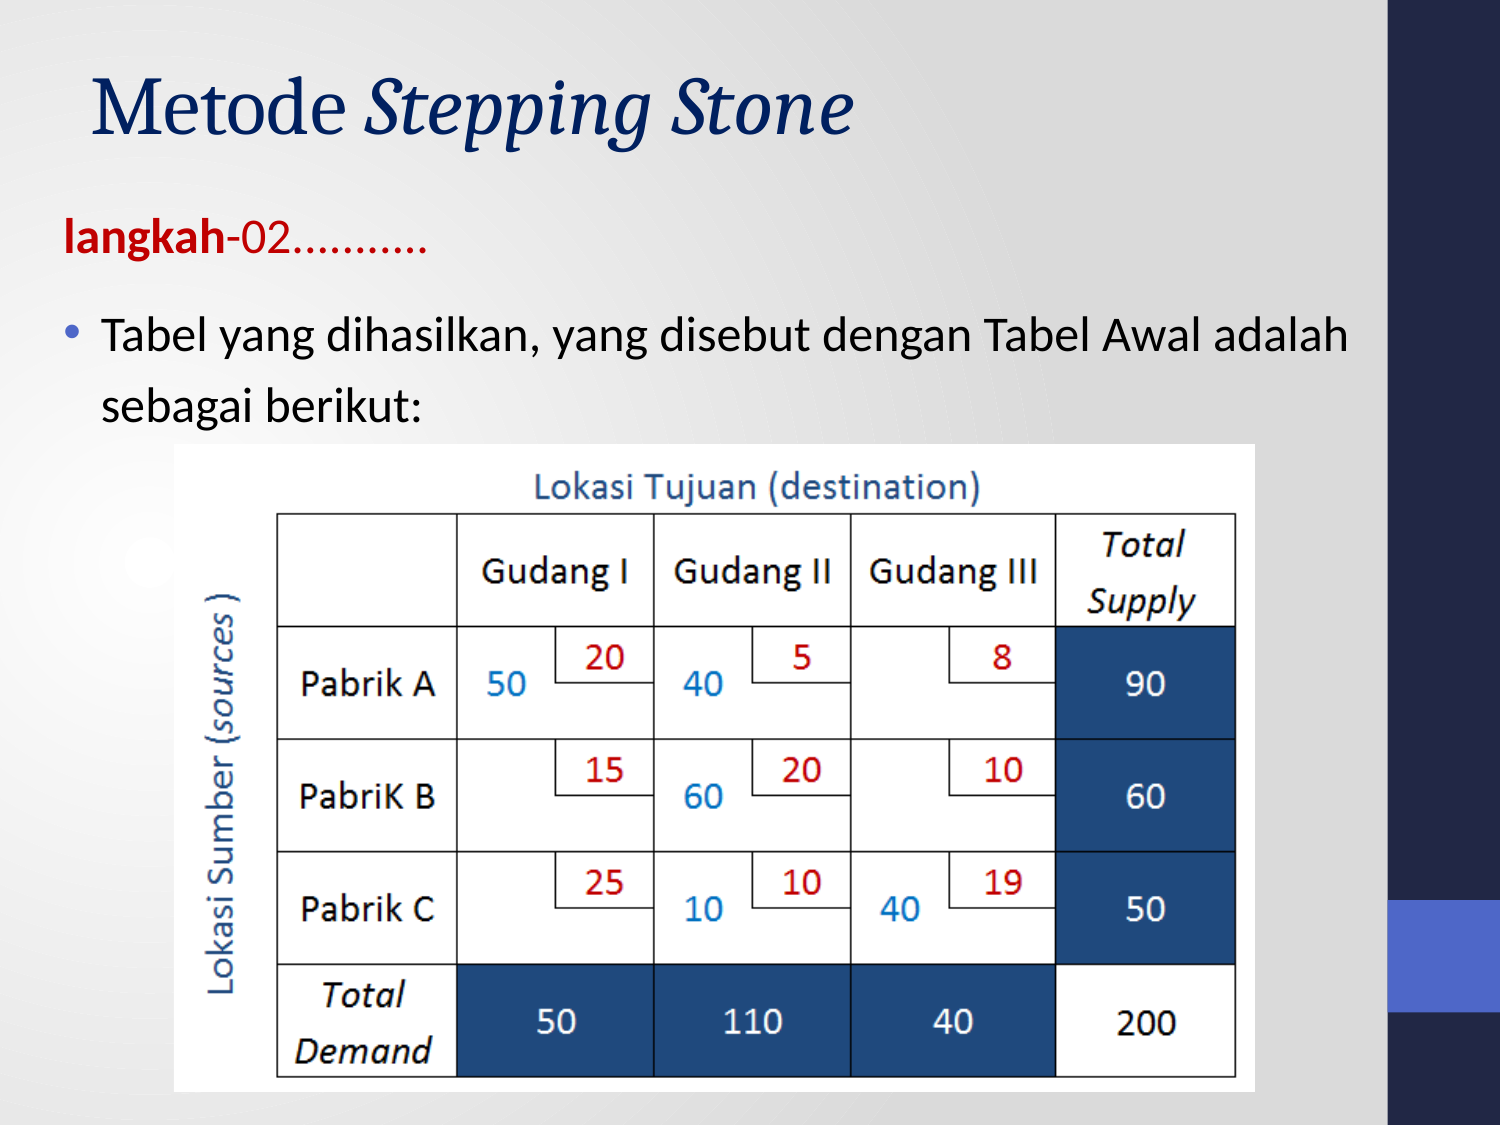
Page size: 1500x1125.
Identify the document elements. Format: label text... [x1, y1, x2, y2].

title Metode Stepping Stone [75, 7, 1325, 184]
list langkah-02........... Tabel yang dihasilkan, yang disebut dengan Tabel Awal adalah sebagai berikut: [29, 184, 1377, 1125]
picture [173, 443, 1256, 1092]
